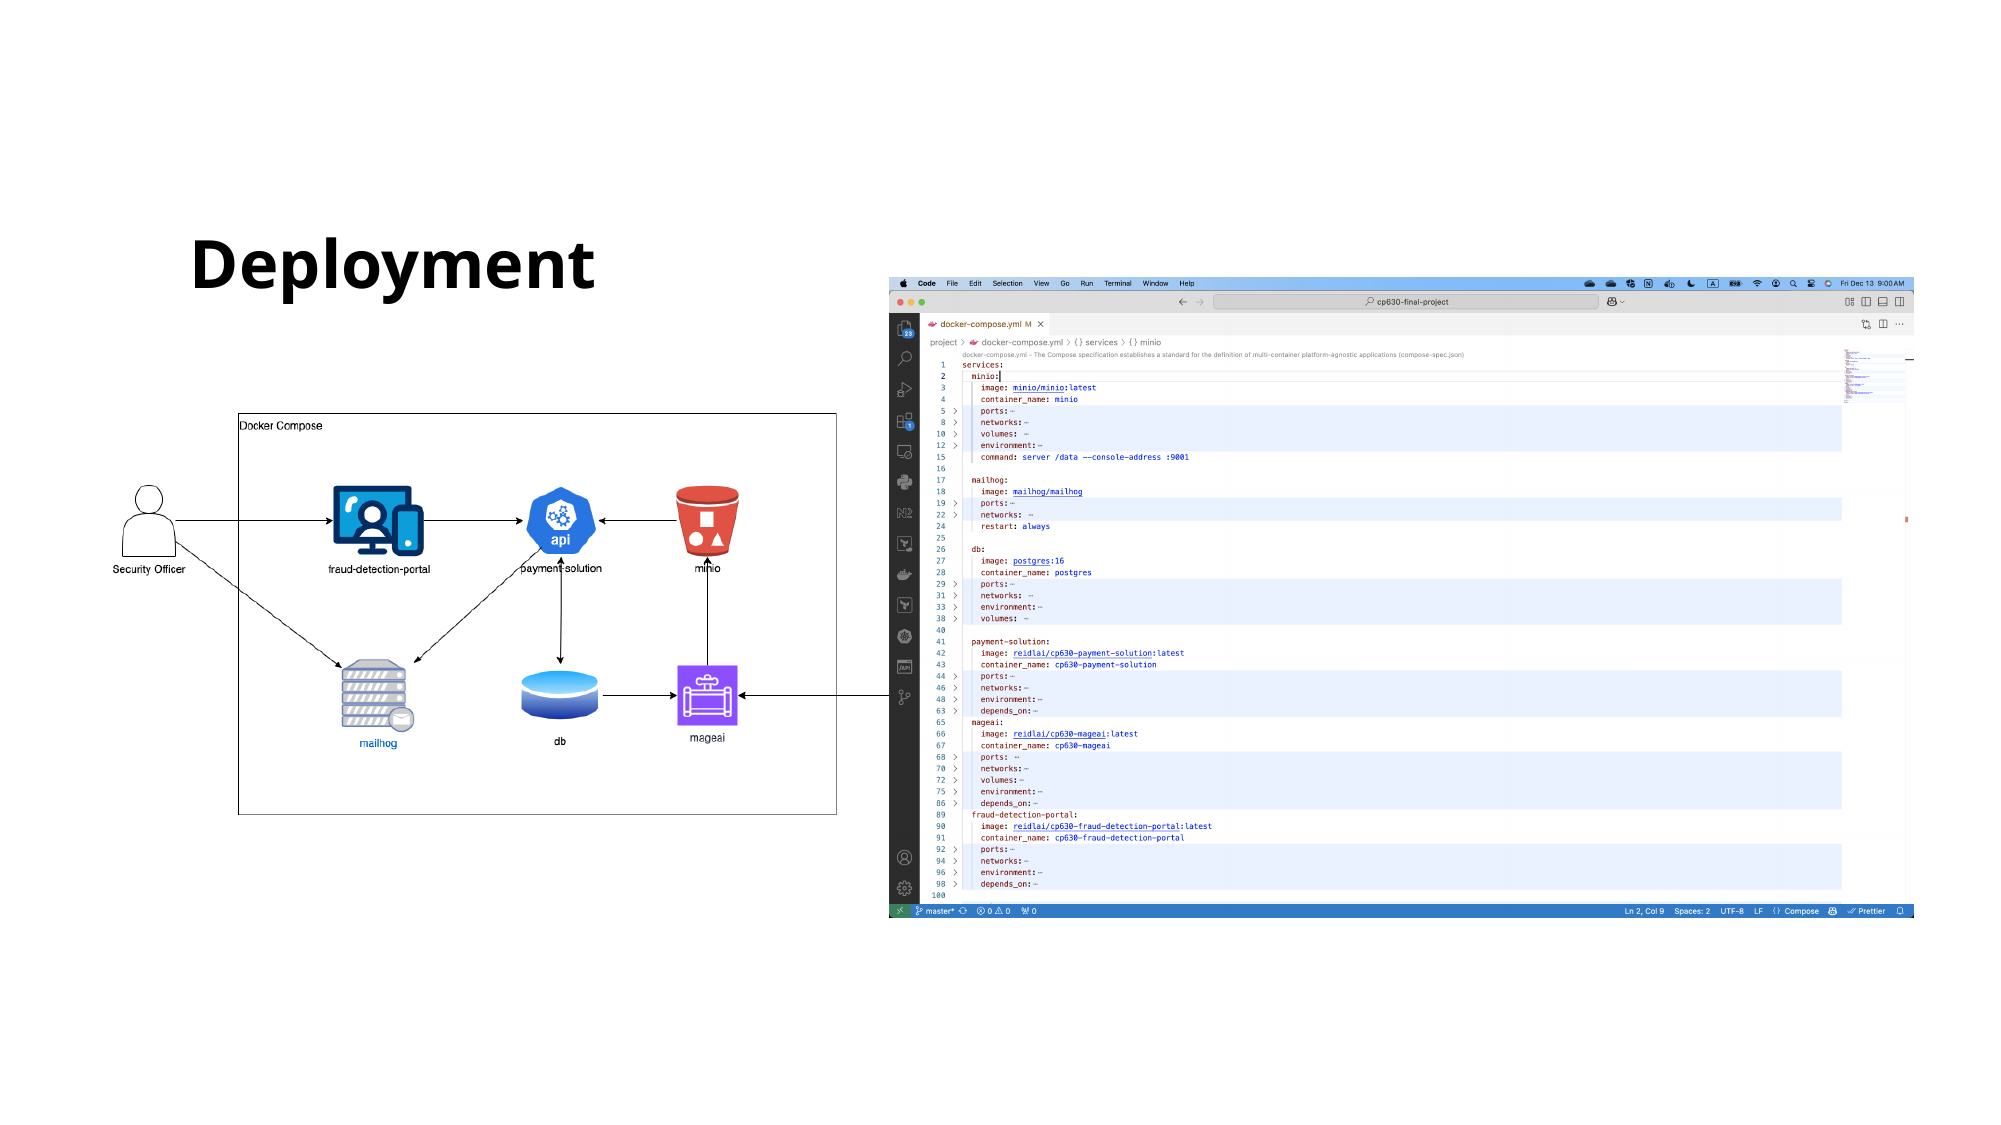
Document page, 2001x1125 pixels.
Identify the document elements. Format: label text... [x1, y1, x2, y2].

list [99, 413, 889, 815]
title Deployment [174, 153, 1633, 311]
picture [889, 277, 1914, 918]
